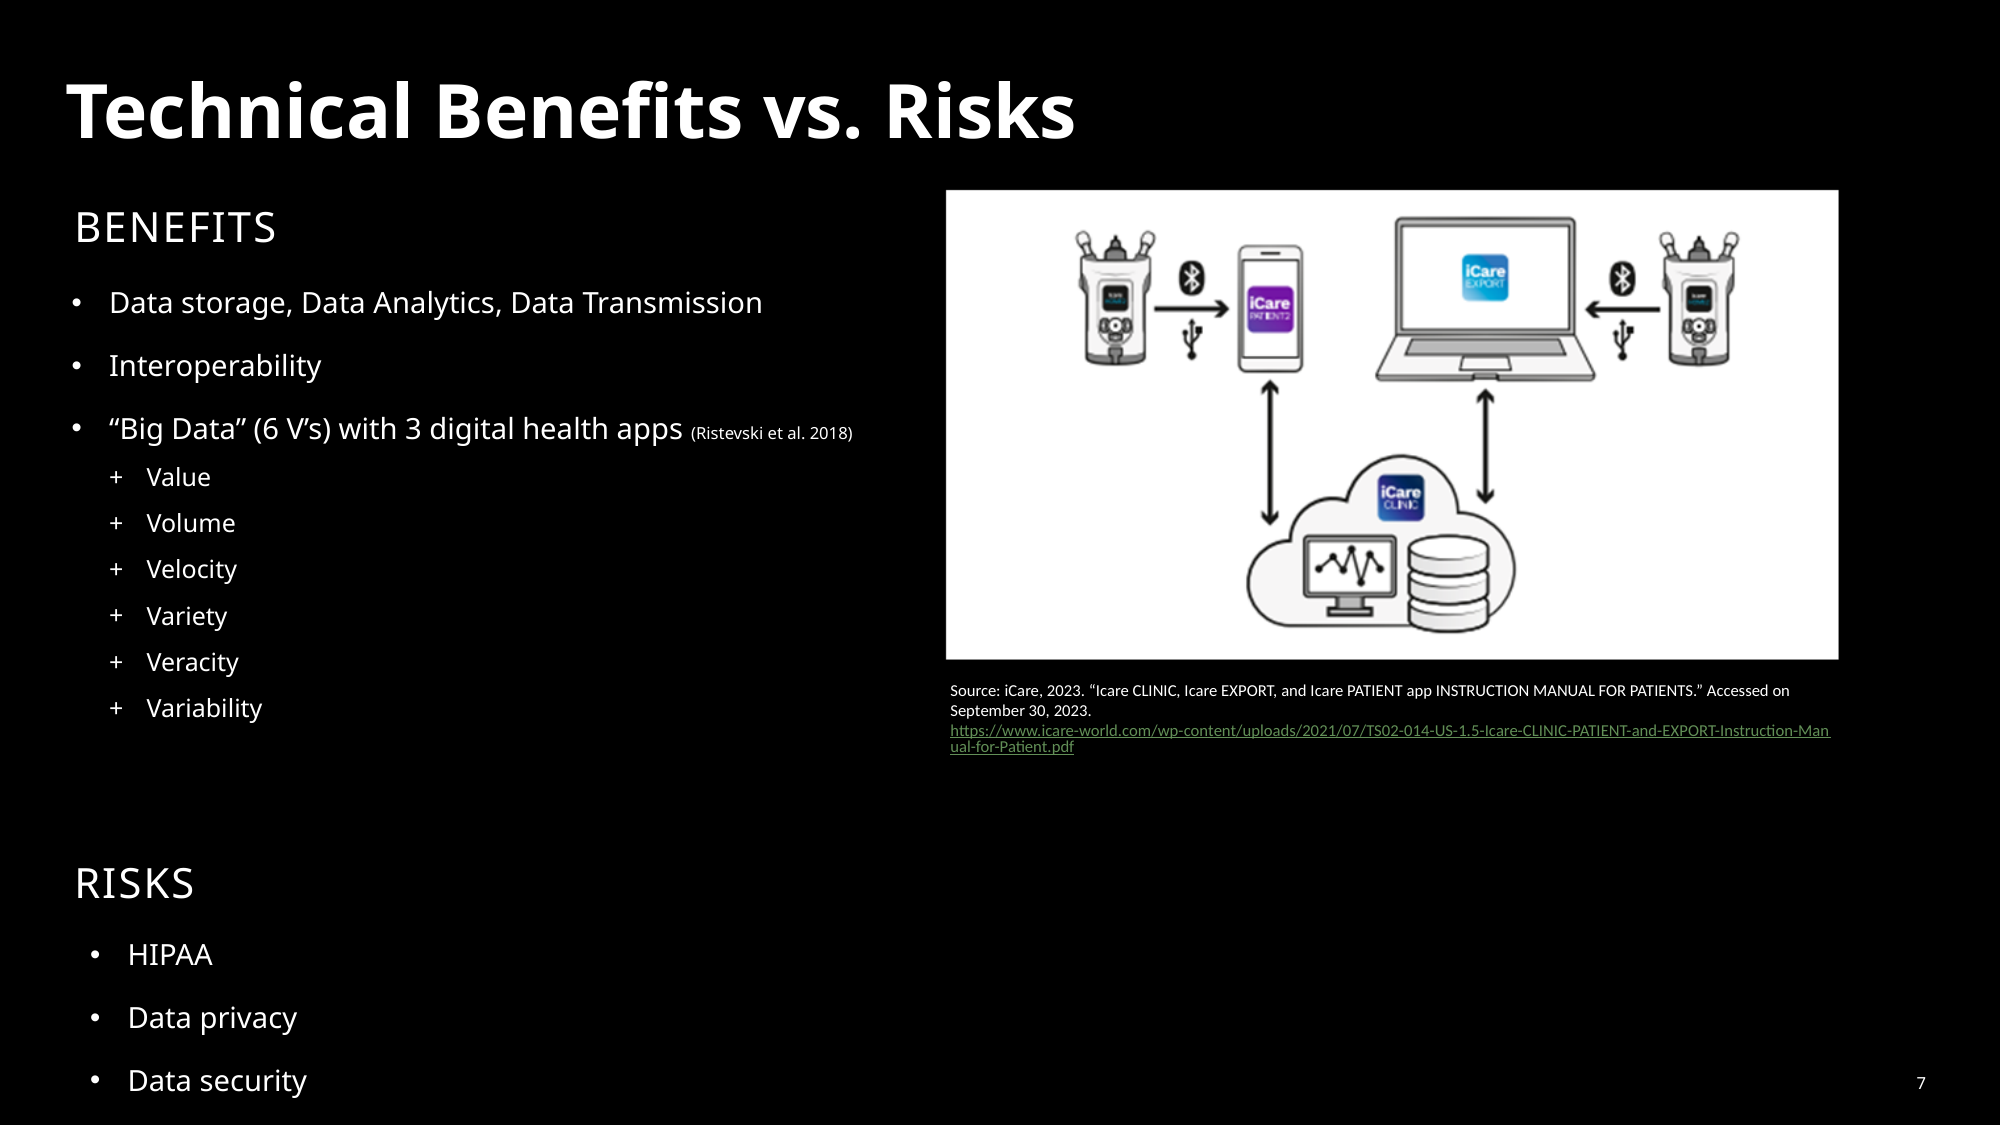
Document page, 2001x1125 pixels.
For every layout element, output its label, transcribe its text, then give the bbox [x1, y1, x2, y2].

list benefits [59, 178, 889, 258]
list risks [59, 847, 810, 915]
list Data storage, Data Analytics, Data Transmission Interoperability “Big Data” (6 V’s) with 3 digital health apps (Ristevski et al. 2018) Value Volume Velocity Variety Veracity Variability [56, 270, 886, 840]
picture [932, 177, 1852, 673]
slide_number 7 [1870, 1054, 1942, 1114]
text_box Source: iCare, 2023. “Icare CLINIC, Icare EXPORT, and Icare PATIENT app INSTRUCTION MANUAL FOR PATIENTS.” Accessed on September 30, 2023. https://www.icare-world.com/wp-content/uploads/2021/07/TS02-014-US-1.5-Icare-CLINIC-PATIENT-and-EXPORT-Instruction-Manual-for-Patient.pdf [935, 673, 1849, 792]
list HIPAA Data privacy Data security [75, 922, 584, 1075]
title Technical Benefits vs. Risks [50, 65, 1716, 167]
